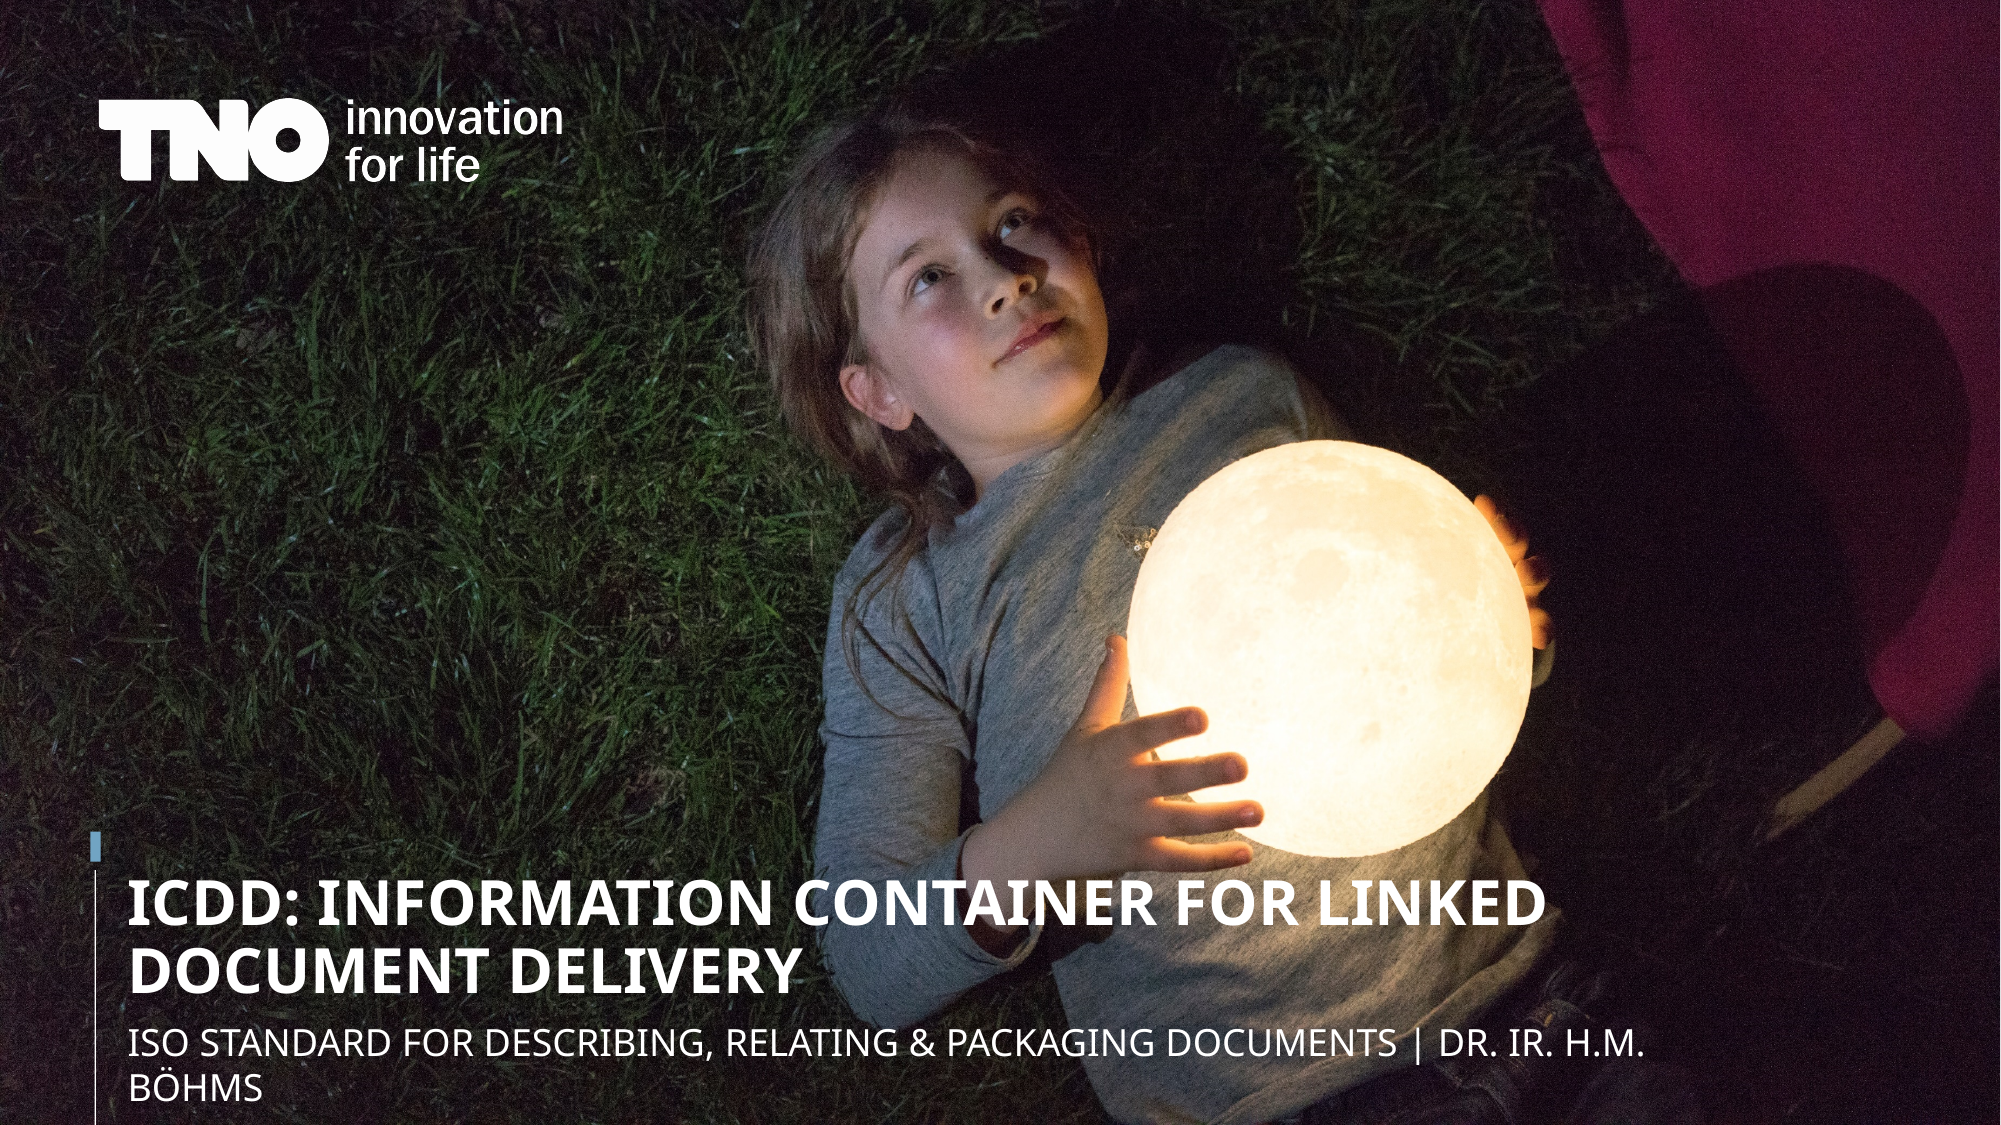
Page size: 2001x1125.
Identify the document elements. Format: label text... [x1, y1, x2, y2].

picture [0, 0, 2001, 1125]
list [89, 831, 102, 863]
list [98, 98, 563, 182]
subtitle ISO standard for describing, relating & packaging documents | Dr. ir. H.M. Böhms [127, 1019, 1737, 1093]
title ICDD: Information Container for linked Document Delivery [127, 913, 1737, 966]
